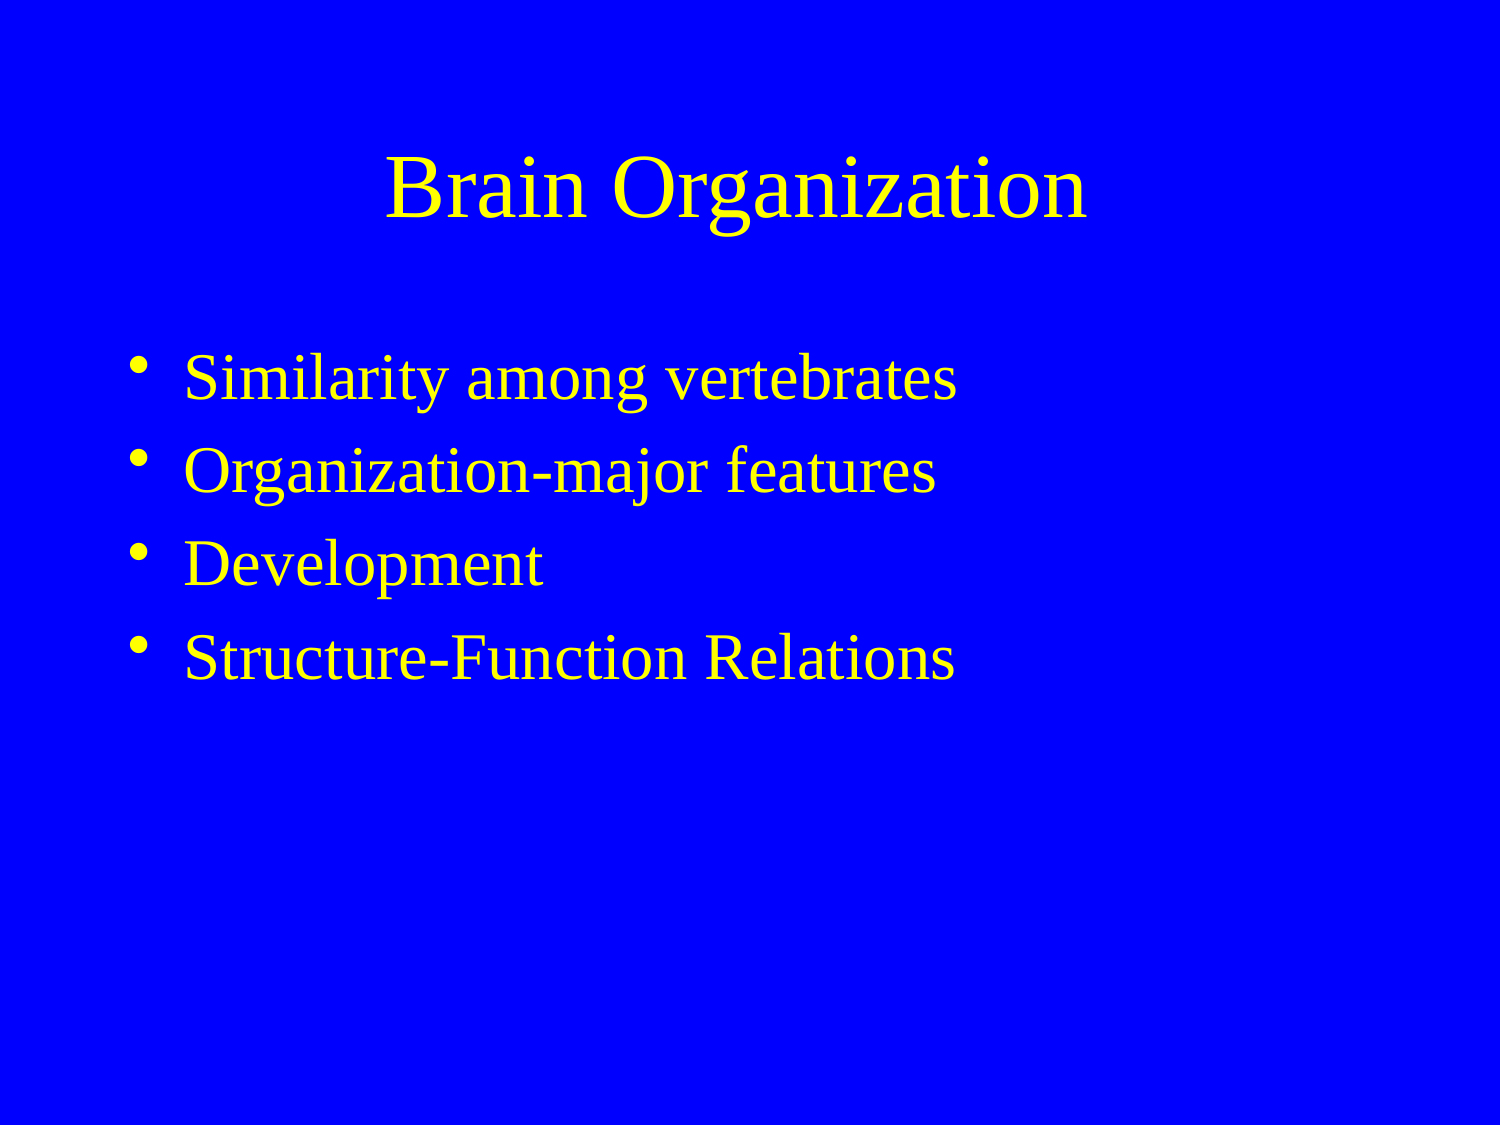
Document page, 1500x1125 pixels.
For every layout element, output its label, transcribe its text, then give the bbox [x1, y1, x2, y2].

list Similarity among vertebrates Organization-major features Development Structure-Function Relations [112, 324, 1388, 1000]
title Brain Organization [99, 87, 1375, 275]
